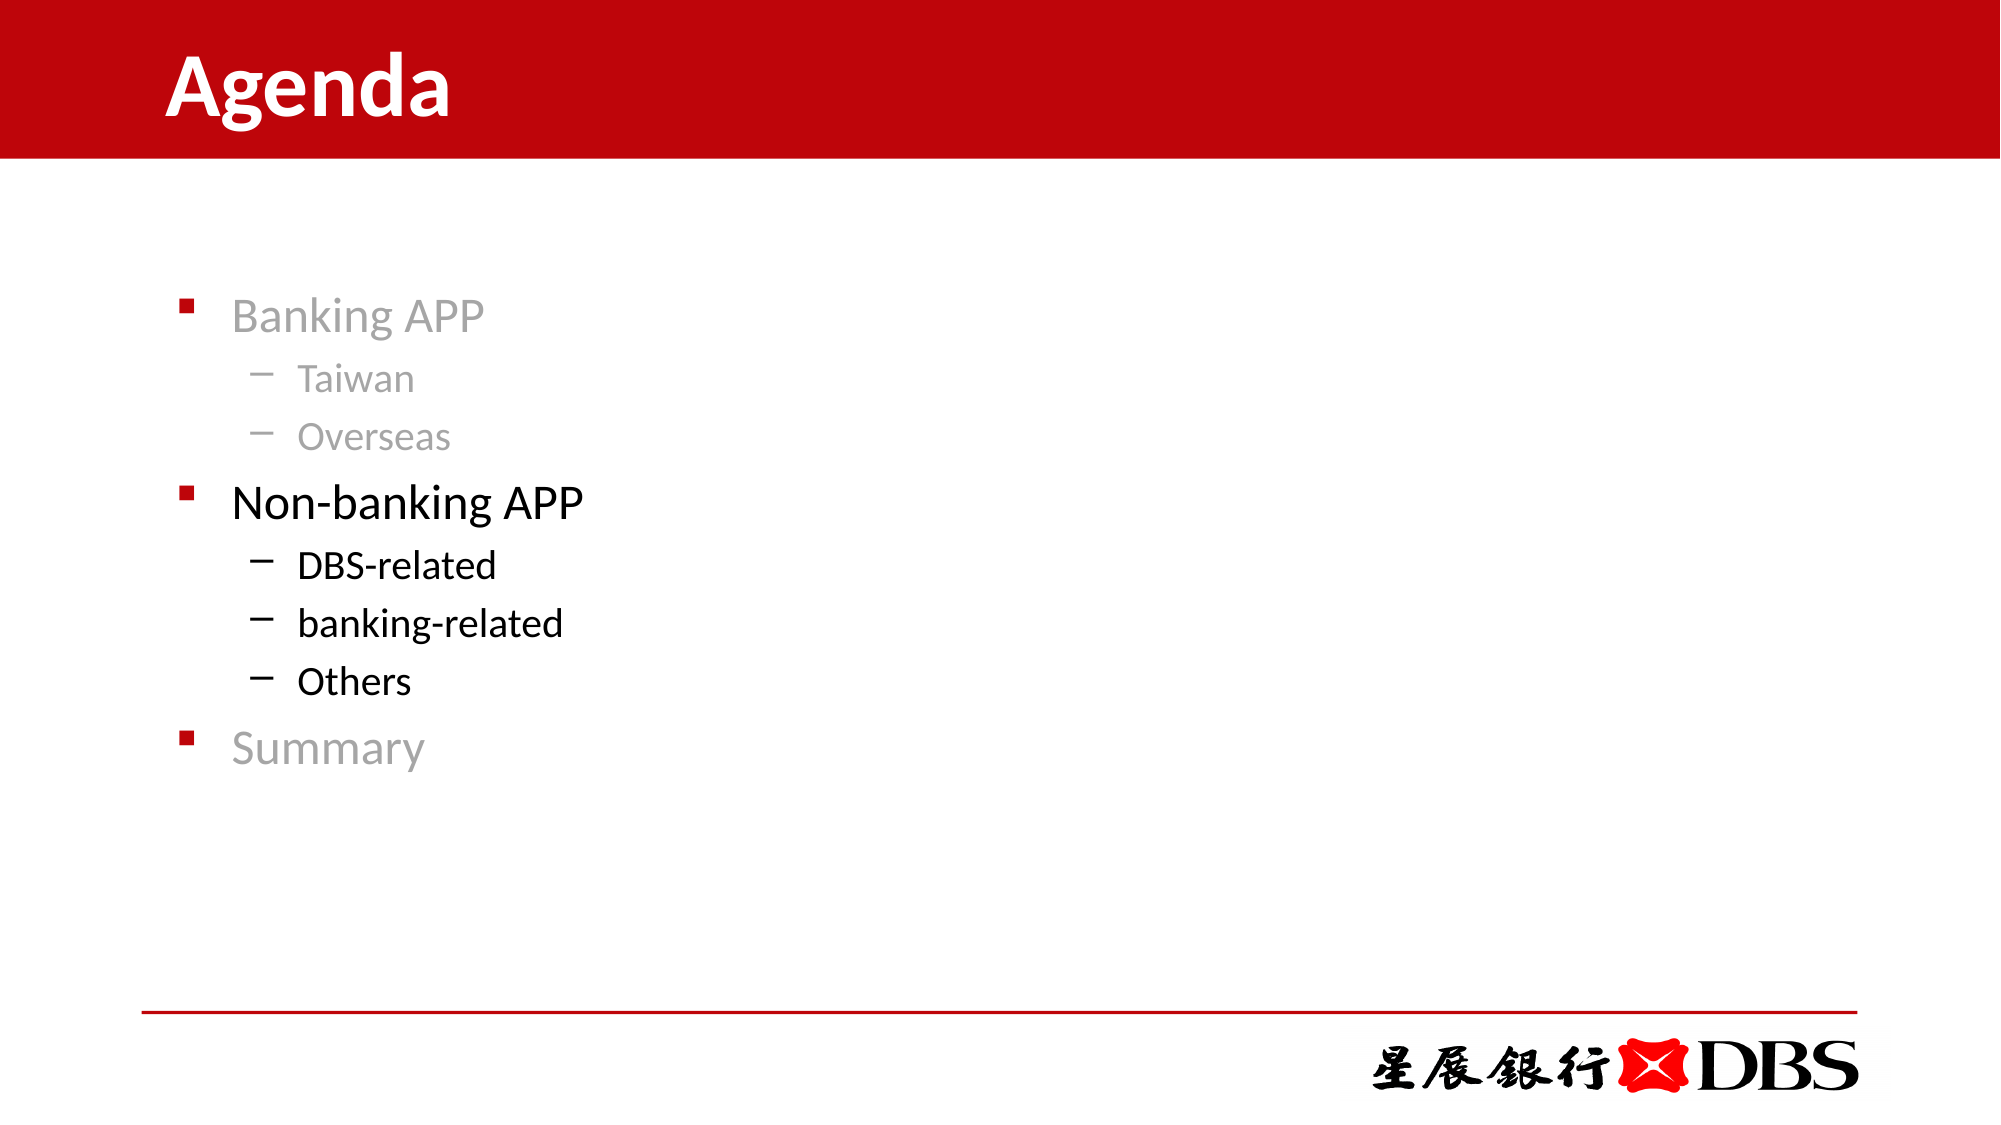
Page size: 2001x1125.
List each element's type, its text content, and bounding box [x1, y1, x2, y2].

picture [1340, 1026, 1891, 1102]
title Agenda [0, 0, 2000, 159]
list Banking APP Taiwan Overseas Non-banking APP DBS-related banking-related Others Summary [160, 274, 1839, 976]
